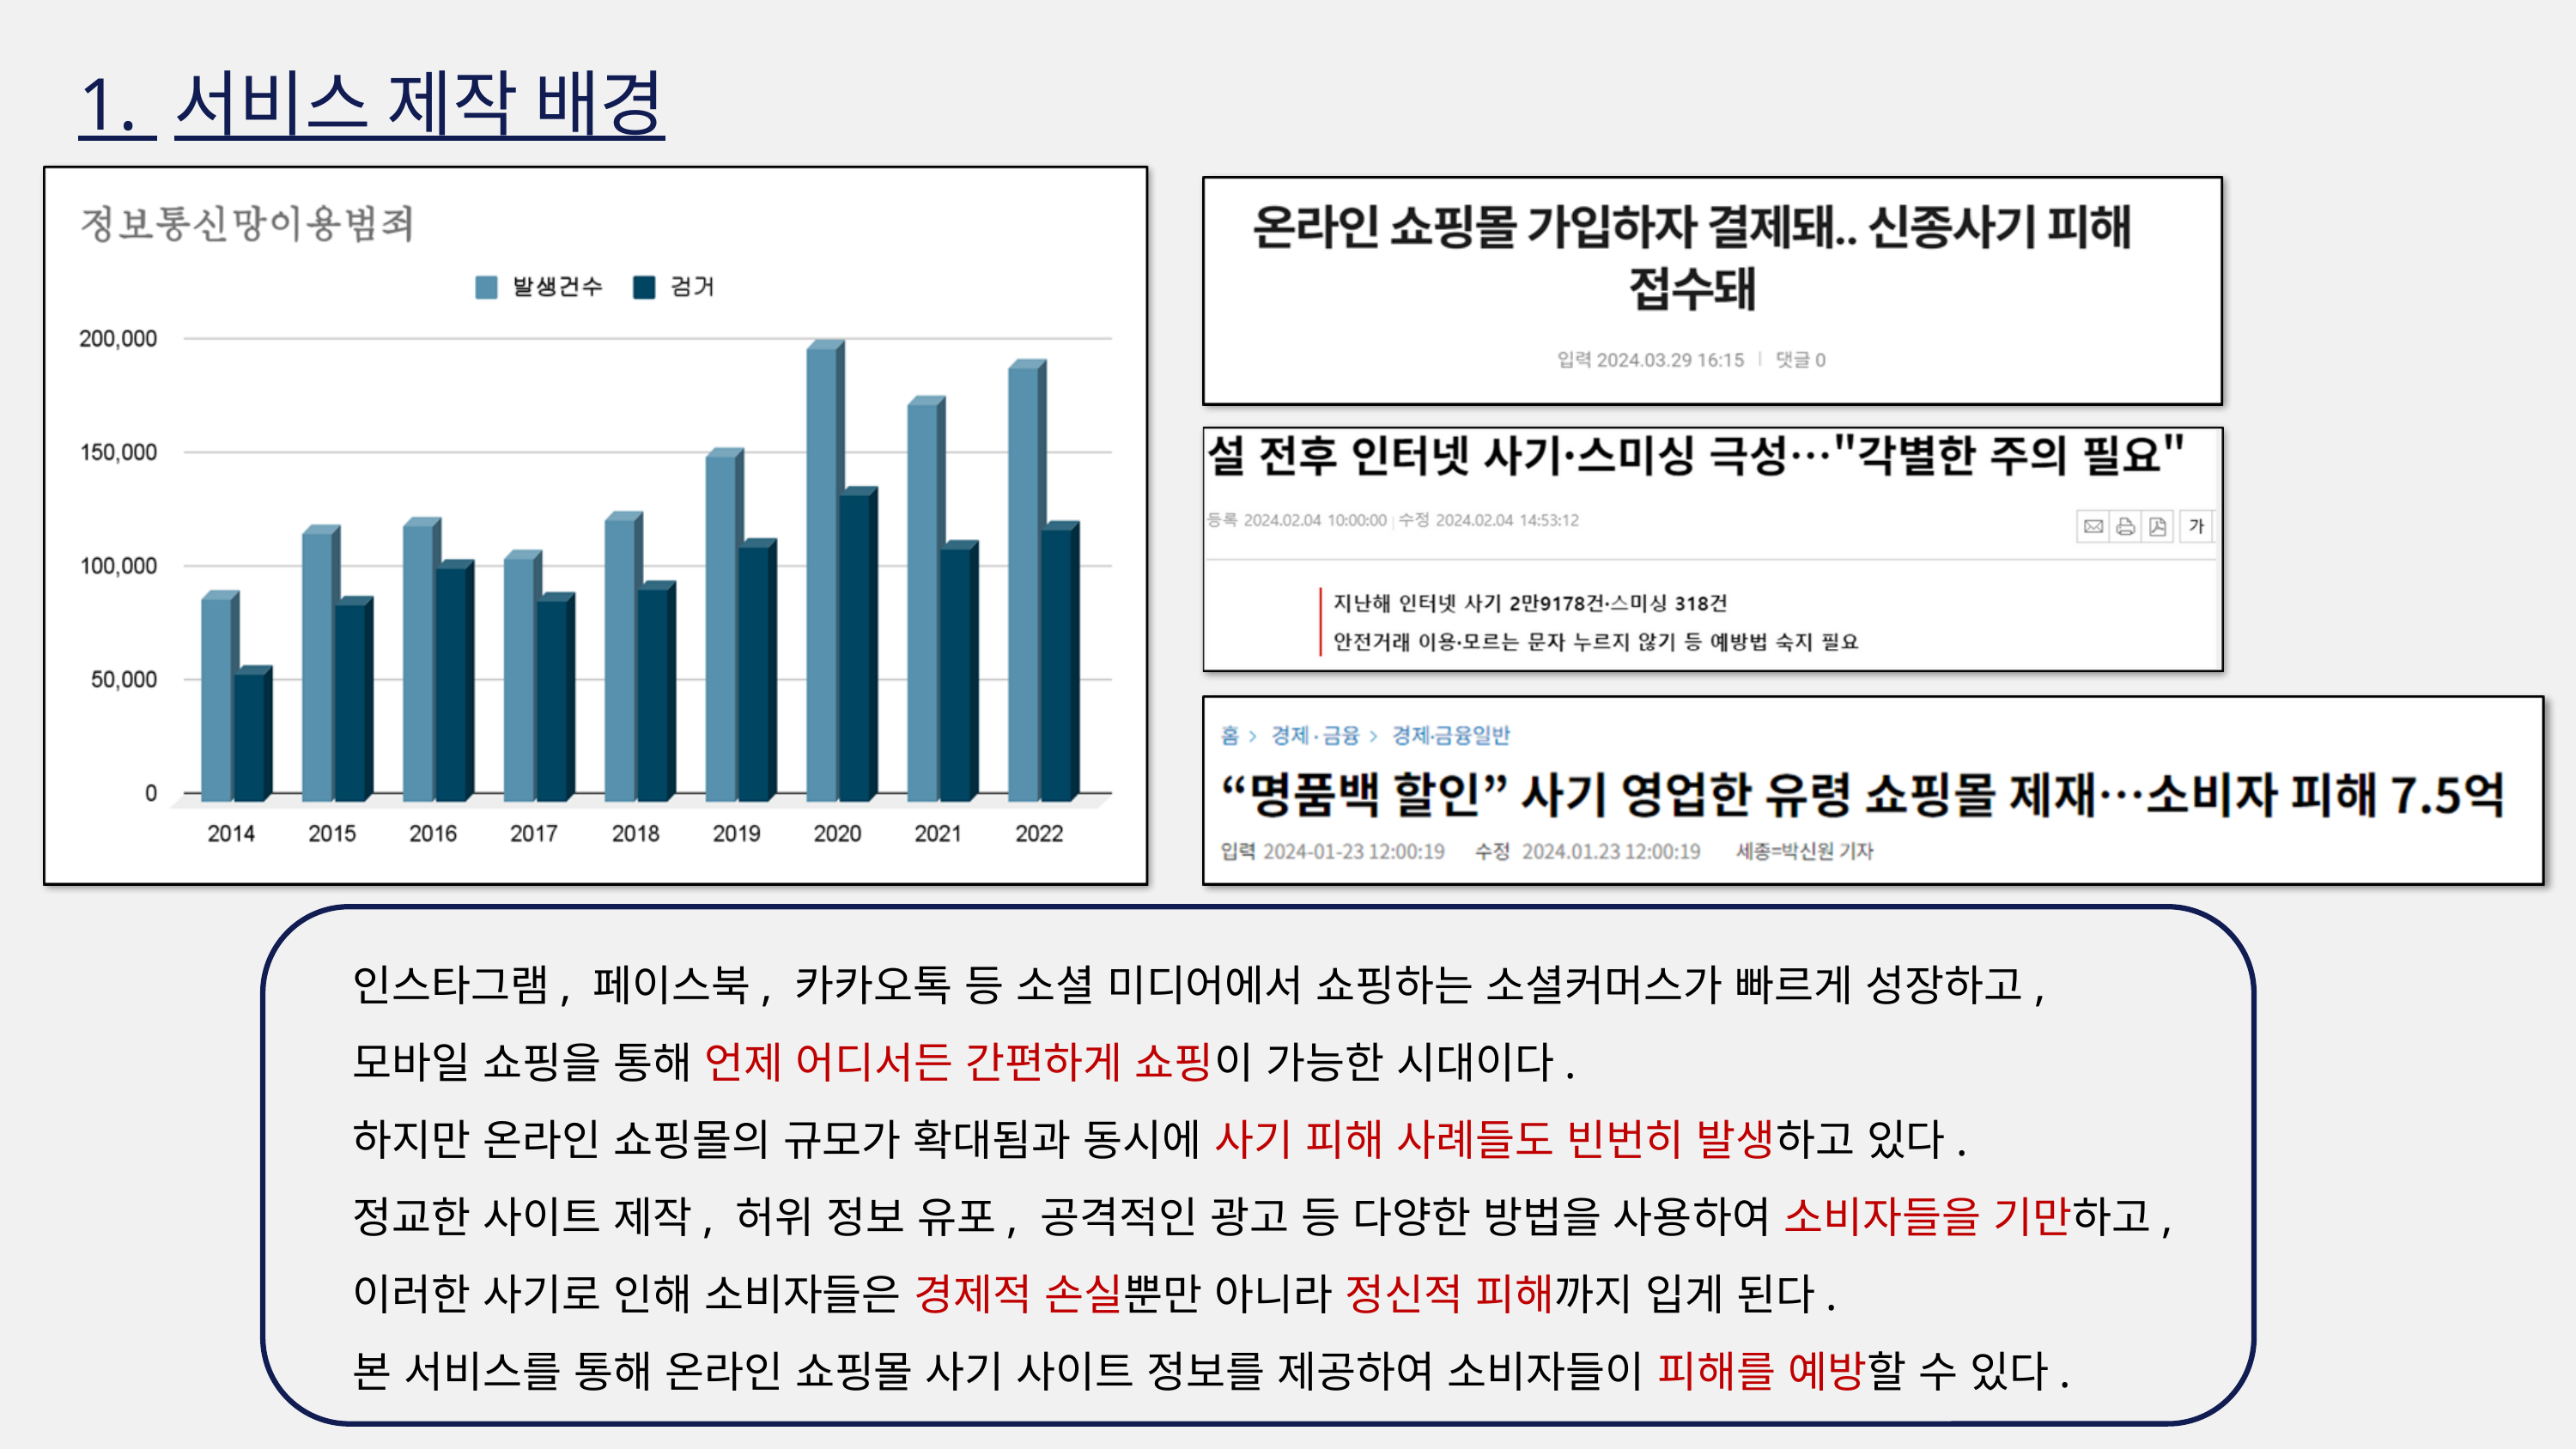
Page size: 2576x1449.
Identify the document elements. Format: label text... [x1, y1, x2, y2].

text_box [42, 166, 1149, 886]
text_box [1202, 176, 2224, 406]
text_box 1. 서비스 제작 배경 [78, 33, 846, 145]
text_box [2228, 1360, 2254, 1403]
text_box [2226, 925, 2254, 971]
text_box [1202, 427, 2224, 672]
text_box [260, 905, 2257, 1426]
text_box [1202, 695, 2545, 886]
